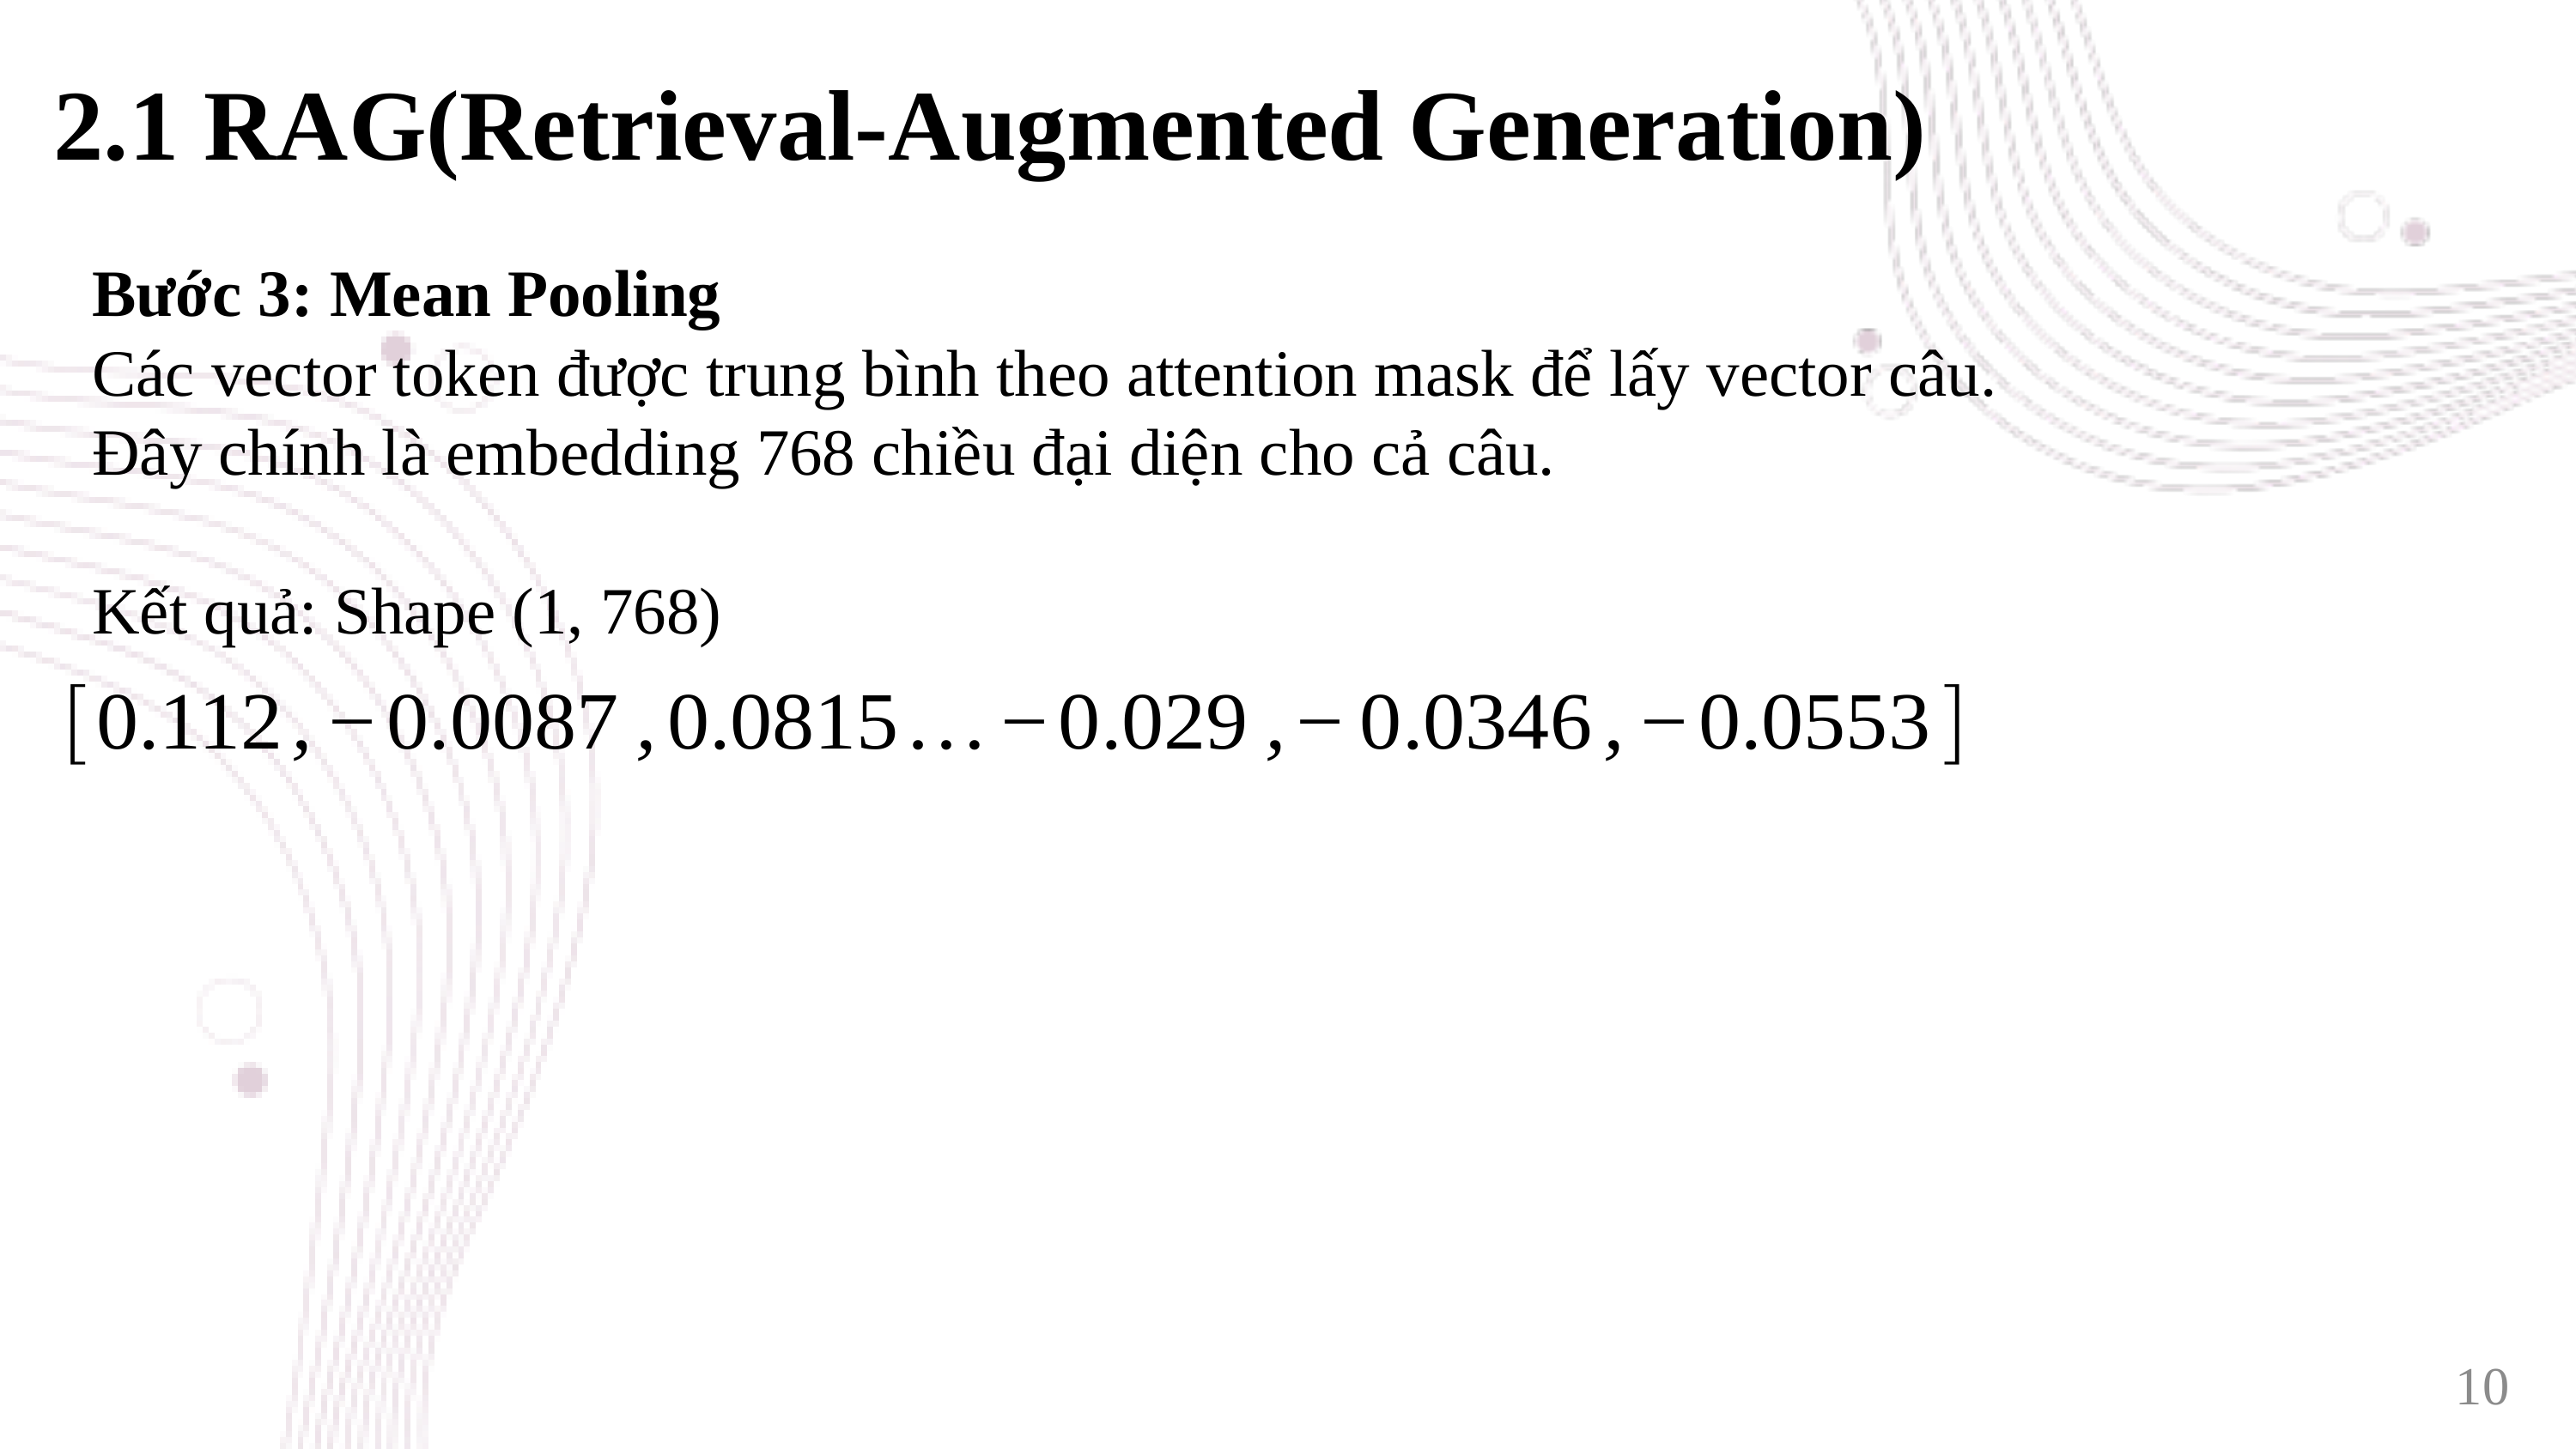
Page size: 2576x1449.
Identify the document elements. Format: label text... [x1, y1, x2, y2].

text_box 2.1 RAG(Retrieval-Augmented Generation) [53, 0, 1969, 180]
picture [0, 230, 619, 1449]
text_box Bước 3: Mean Pooling Các vector token được trung bình theo attention mask để lấy vector câu. Đây chính là embedding 768 chiều đại diện cho cả câu. Kết quả: Shape (1, 768) [621, 244, 1969, 654]
picture [1780, 0, 2576, 704]
slide_number 10 [2221, 1357, 2523, 1410]
